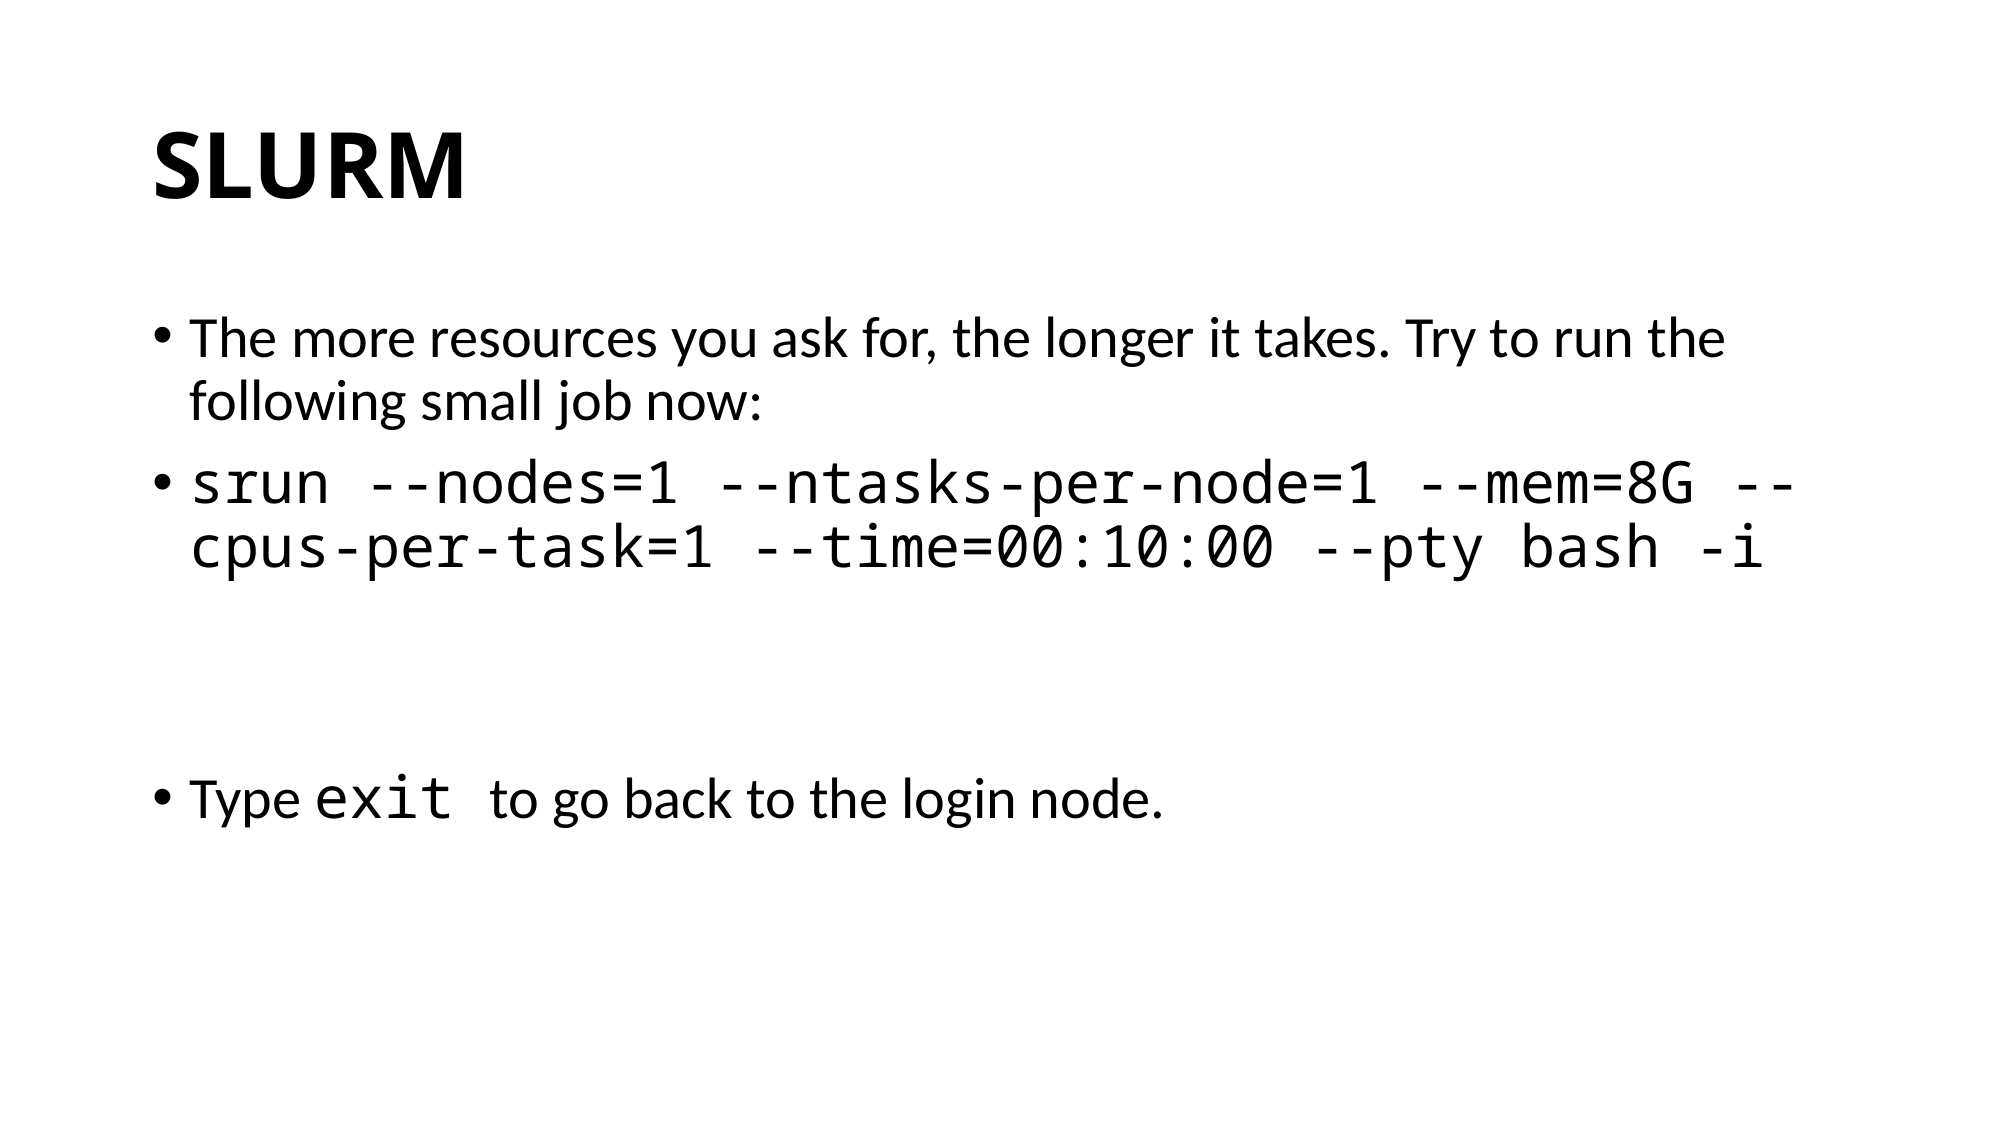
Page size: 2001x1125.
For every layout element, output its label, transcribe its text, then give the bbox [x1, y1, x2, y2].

title SLURM [137, 59, 1863, 278]
list The more resources you ask for, the longer it takes. Try to run the following small job now: srun --nodes=1 --ntasks-per-node=1 --mem=8G --cpus-per-task=1 --time=00:10:00 --pty bash -i Type exit to go back to the login node. [137, 299, 1863, 1014]
